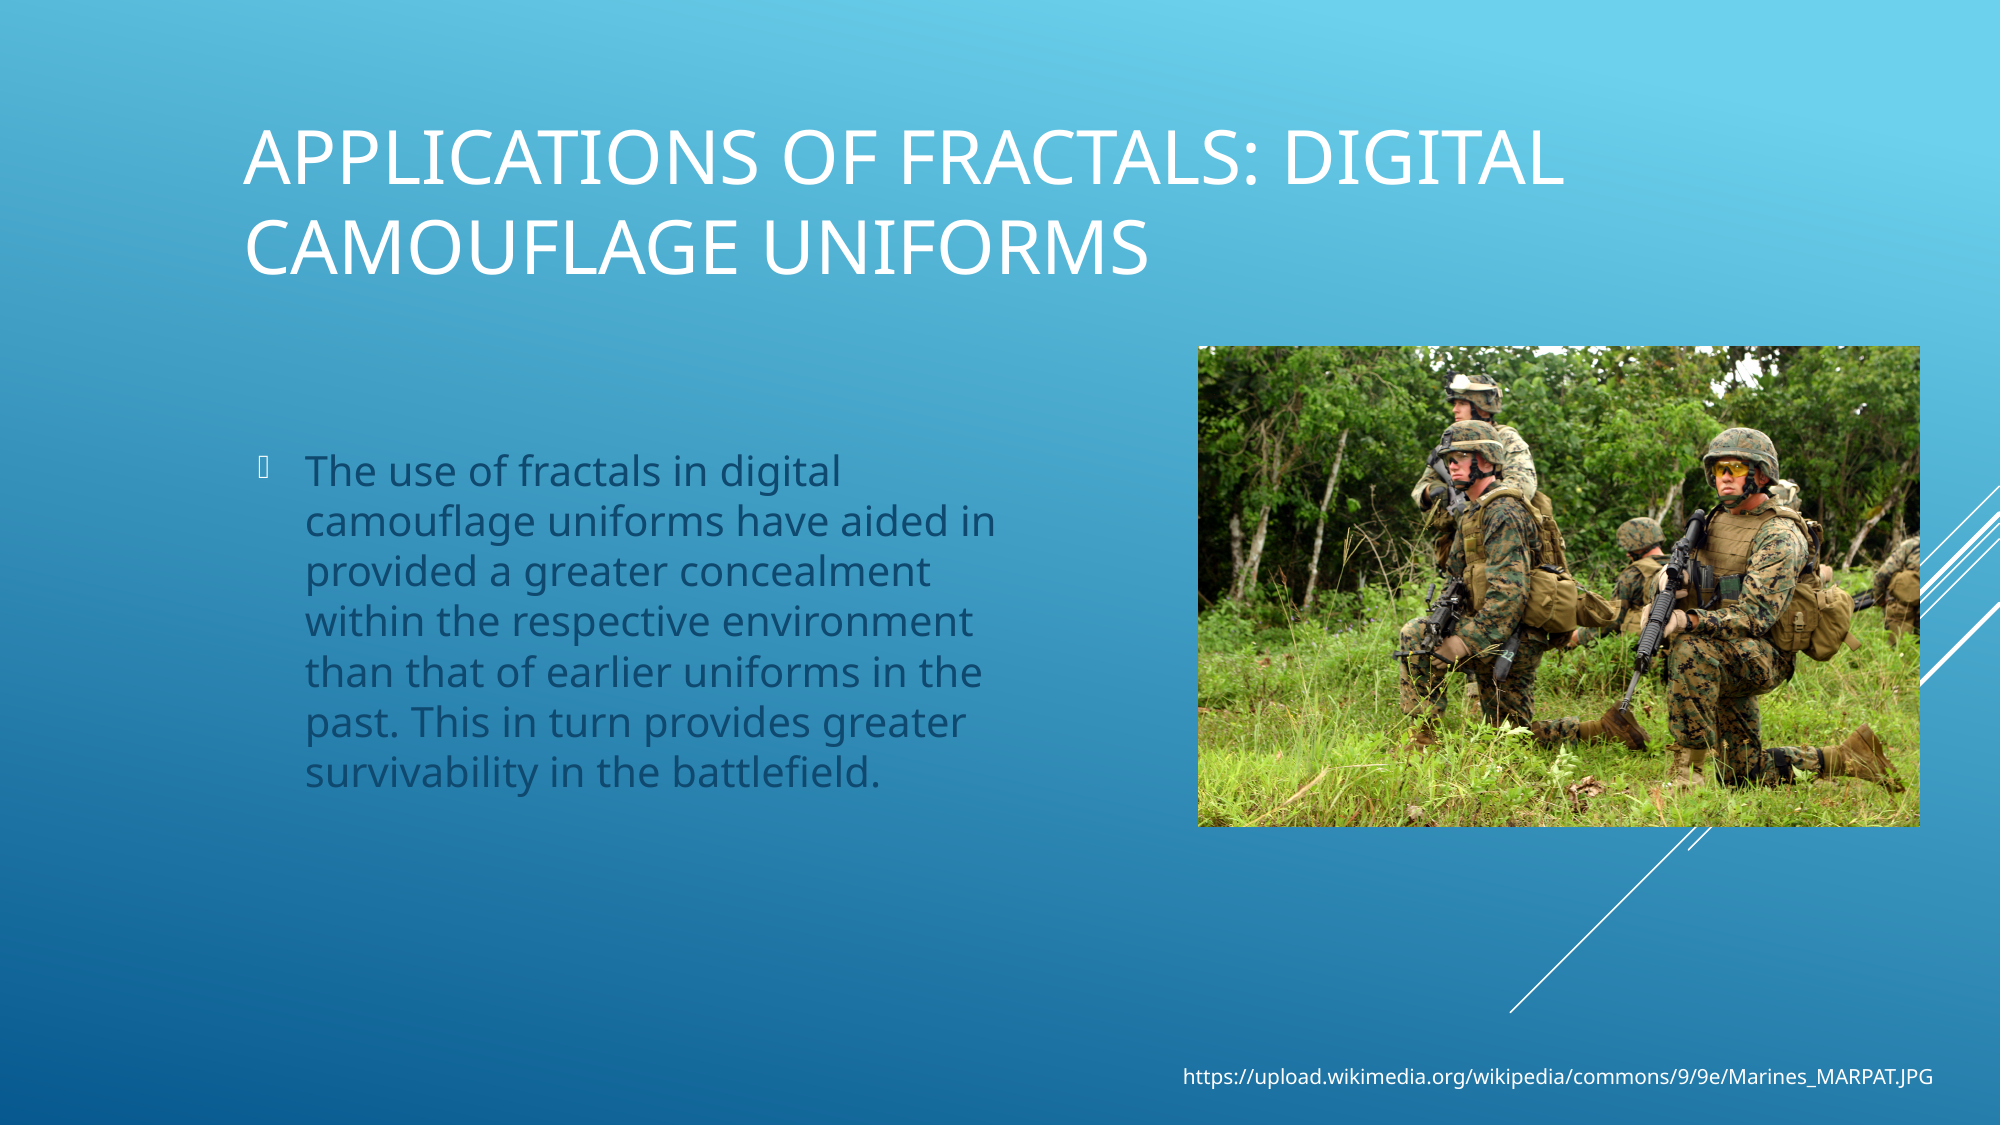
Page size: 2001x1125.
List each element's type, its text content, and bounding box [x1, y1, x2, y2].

title APPLICATIONS of FRACTALS: Digital Camouflage uniforms [228, 76, 1629, 324]
text_box https://upload.wikimedia.org/wikipedia/commons/9/9e/Marines_MARPAT.JPG [1168, 1056, 2000, 1097]
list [1198, 345, 1920, 827]
list The use of fractals in digital camouflage uniforms have aided in provided a greater concealment within the respective environment than that of earlier uniforms in the past. This in turn provides greater survivability in the battlefield. [242, 323, 1053, 917]
